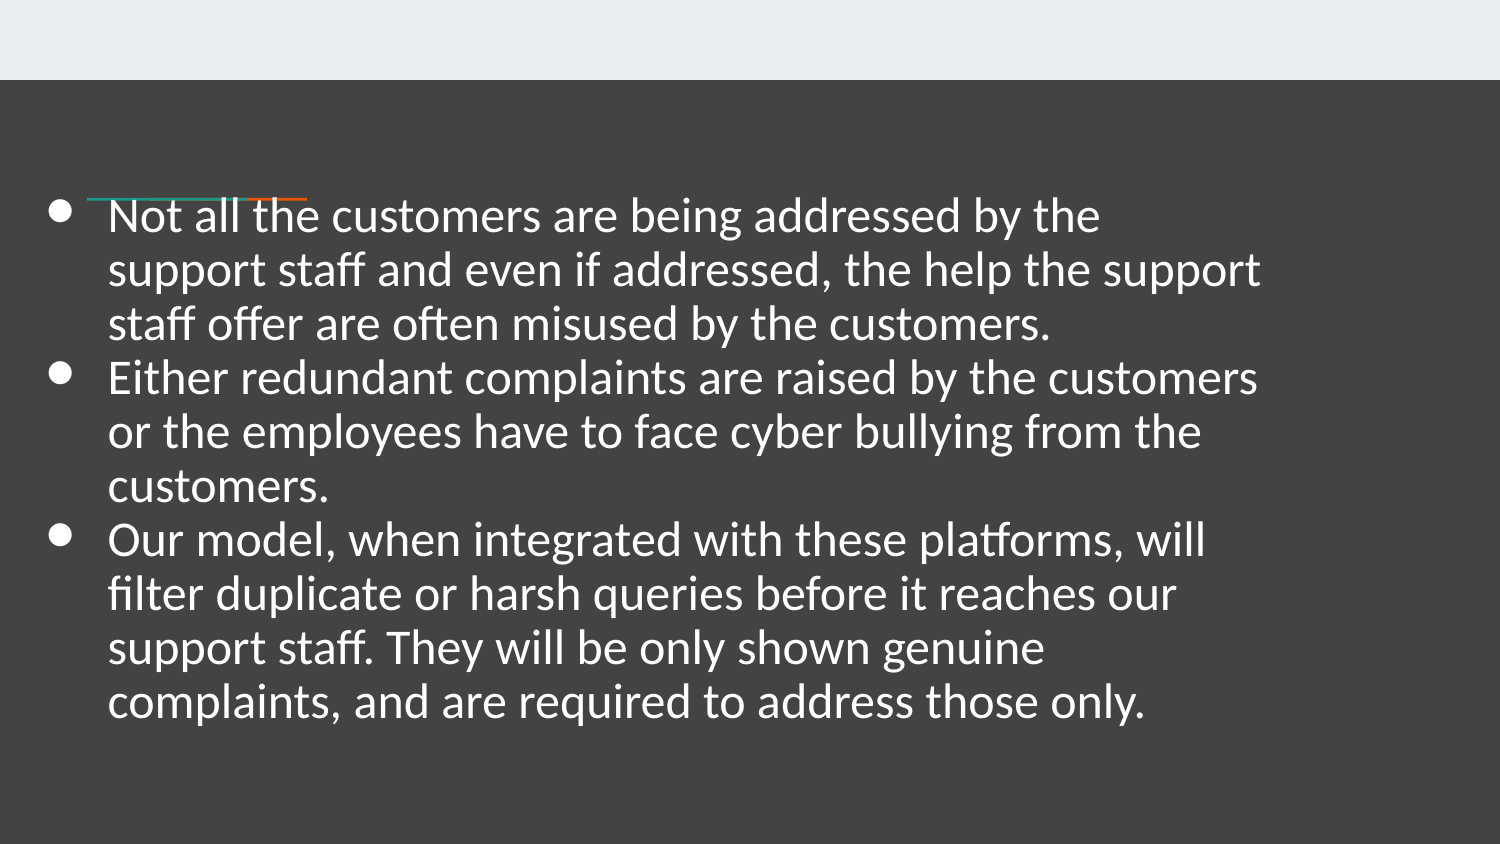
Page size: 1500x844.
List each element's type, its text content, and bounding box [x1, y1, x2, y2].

list Not all the customers are being addressed by the support staff and even if addressed, the help the support staff offer are often misused by the customers. Either redundant complaints are raised by the customers or the employees have to face cyber bullying from the customers. Our model, when integrated with these platforms, will filter duplicate or harsh queries before it reaches our support staff. They will be only shown genuine complaints, and are required to address those only. [17, 174, 1279, 546]
